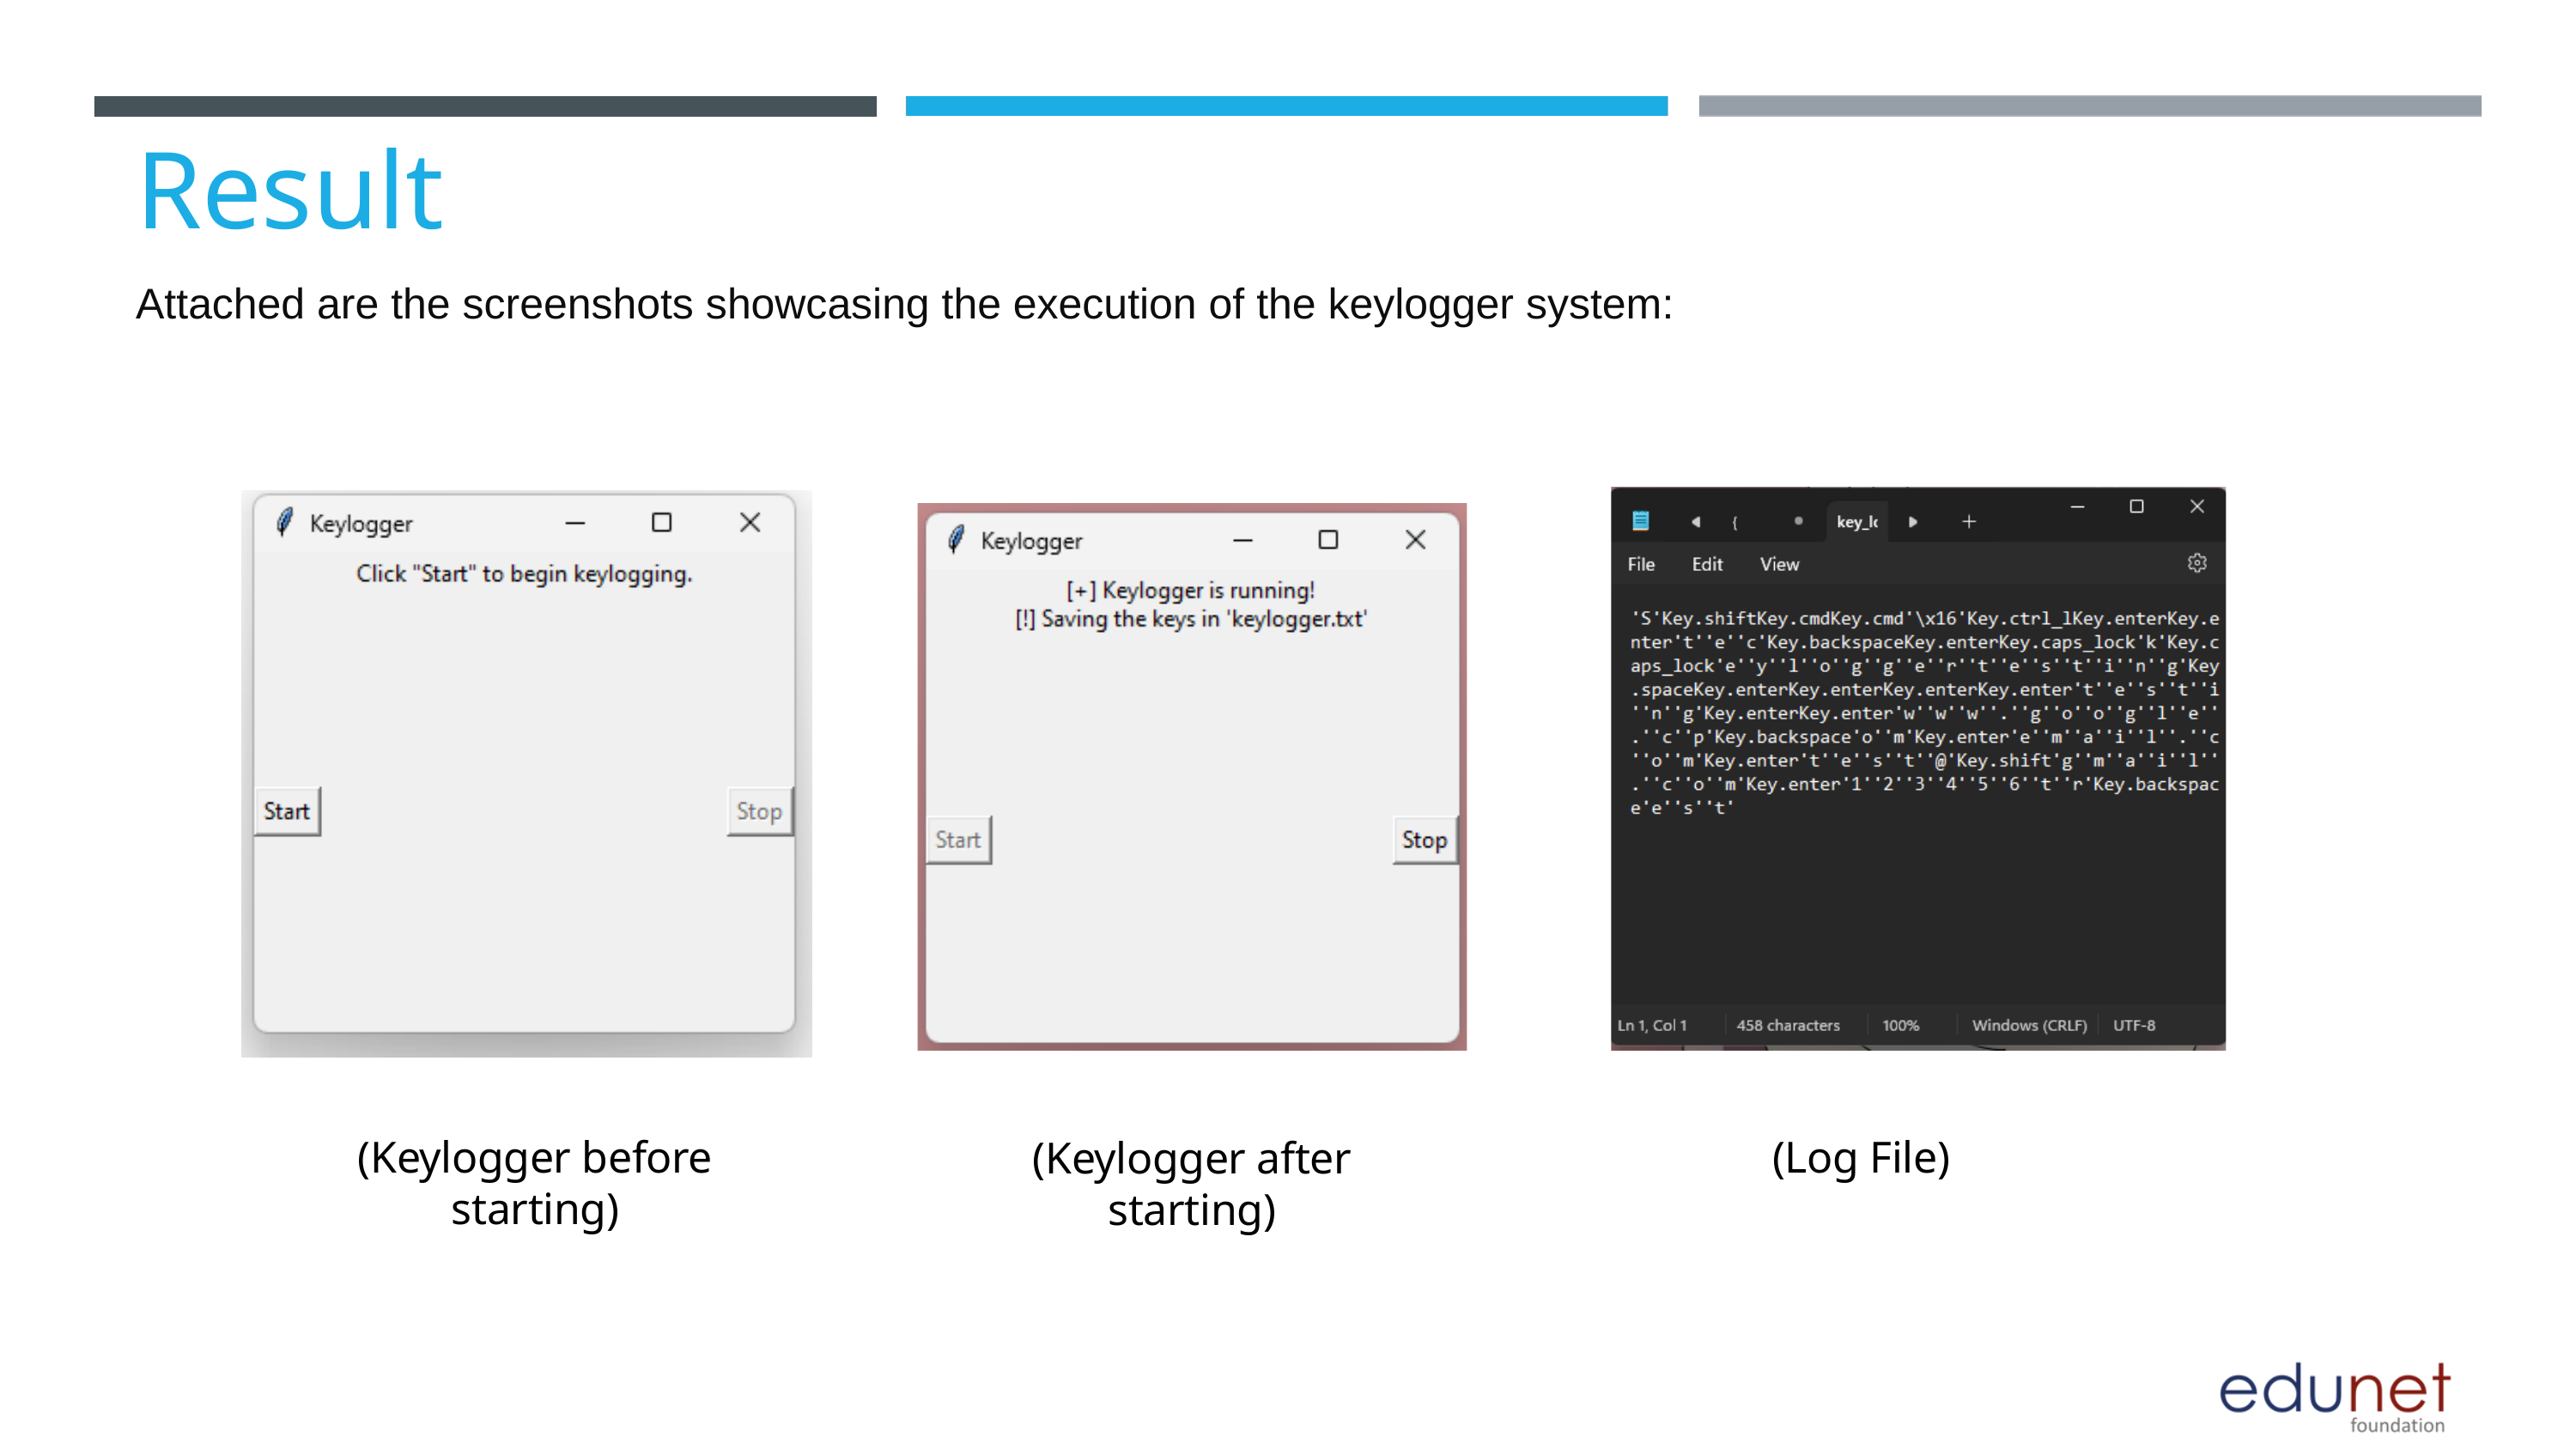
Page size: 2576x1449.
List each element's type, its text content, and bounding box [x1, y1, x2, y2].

text_box [1698, 95, 2482, 117]
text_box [2215, 1359, 2454, 1438]
text_box Attached are the screenshots showcasing the execution of the keylogger system: [136, 270, 2440, 923]
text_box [1611, 486, 2227, 1051]
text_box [917, 502, 1467, 1052]
text_box [94, 96, 878, 117]
text_box Result [136, 122, 2440, 251]
text_box [896, 96, 1680, 117]
text_box (Keylogger after starting) [962, 1131, 1423, 1234]
text_box (Keylogger before starting) [287, 1130, 783, 1234]
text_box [240, 489, 813, 1058]
text_box (Log File) [1655, 1130, 2068, 1182]
